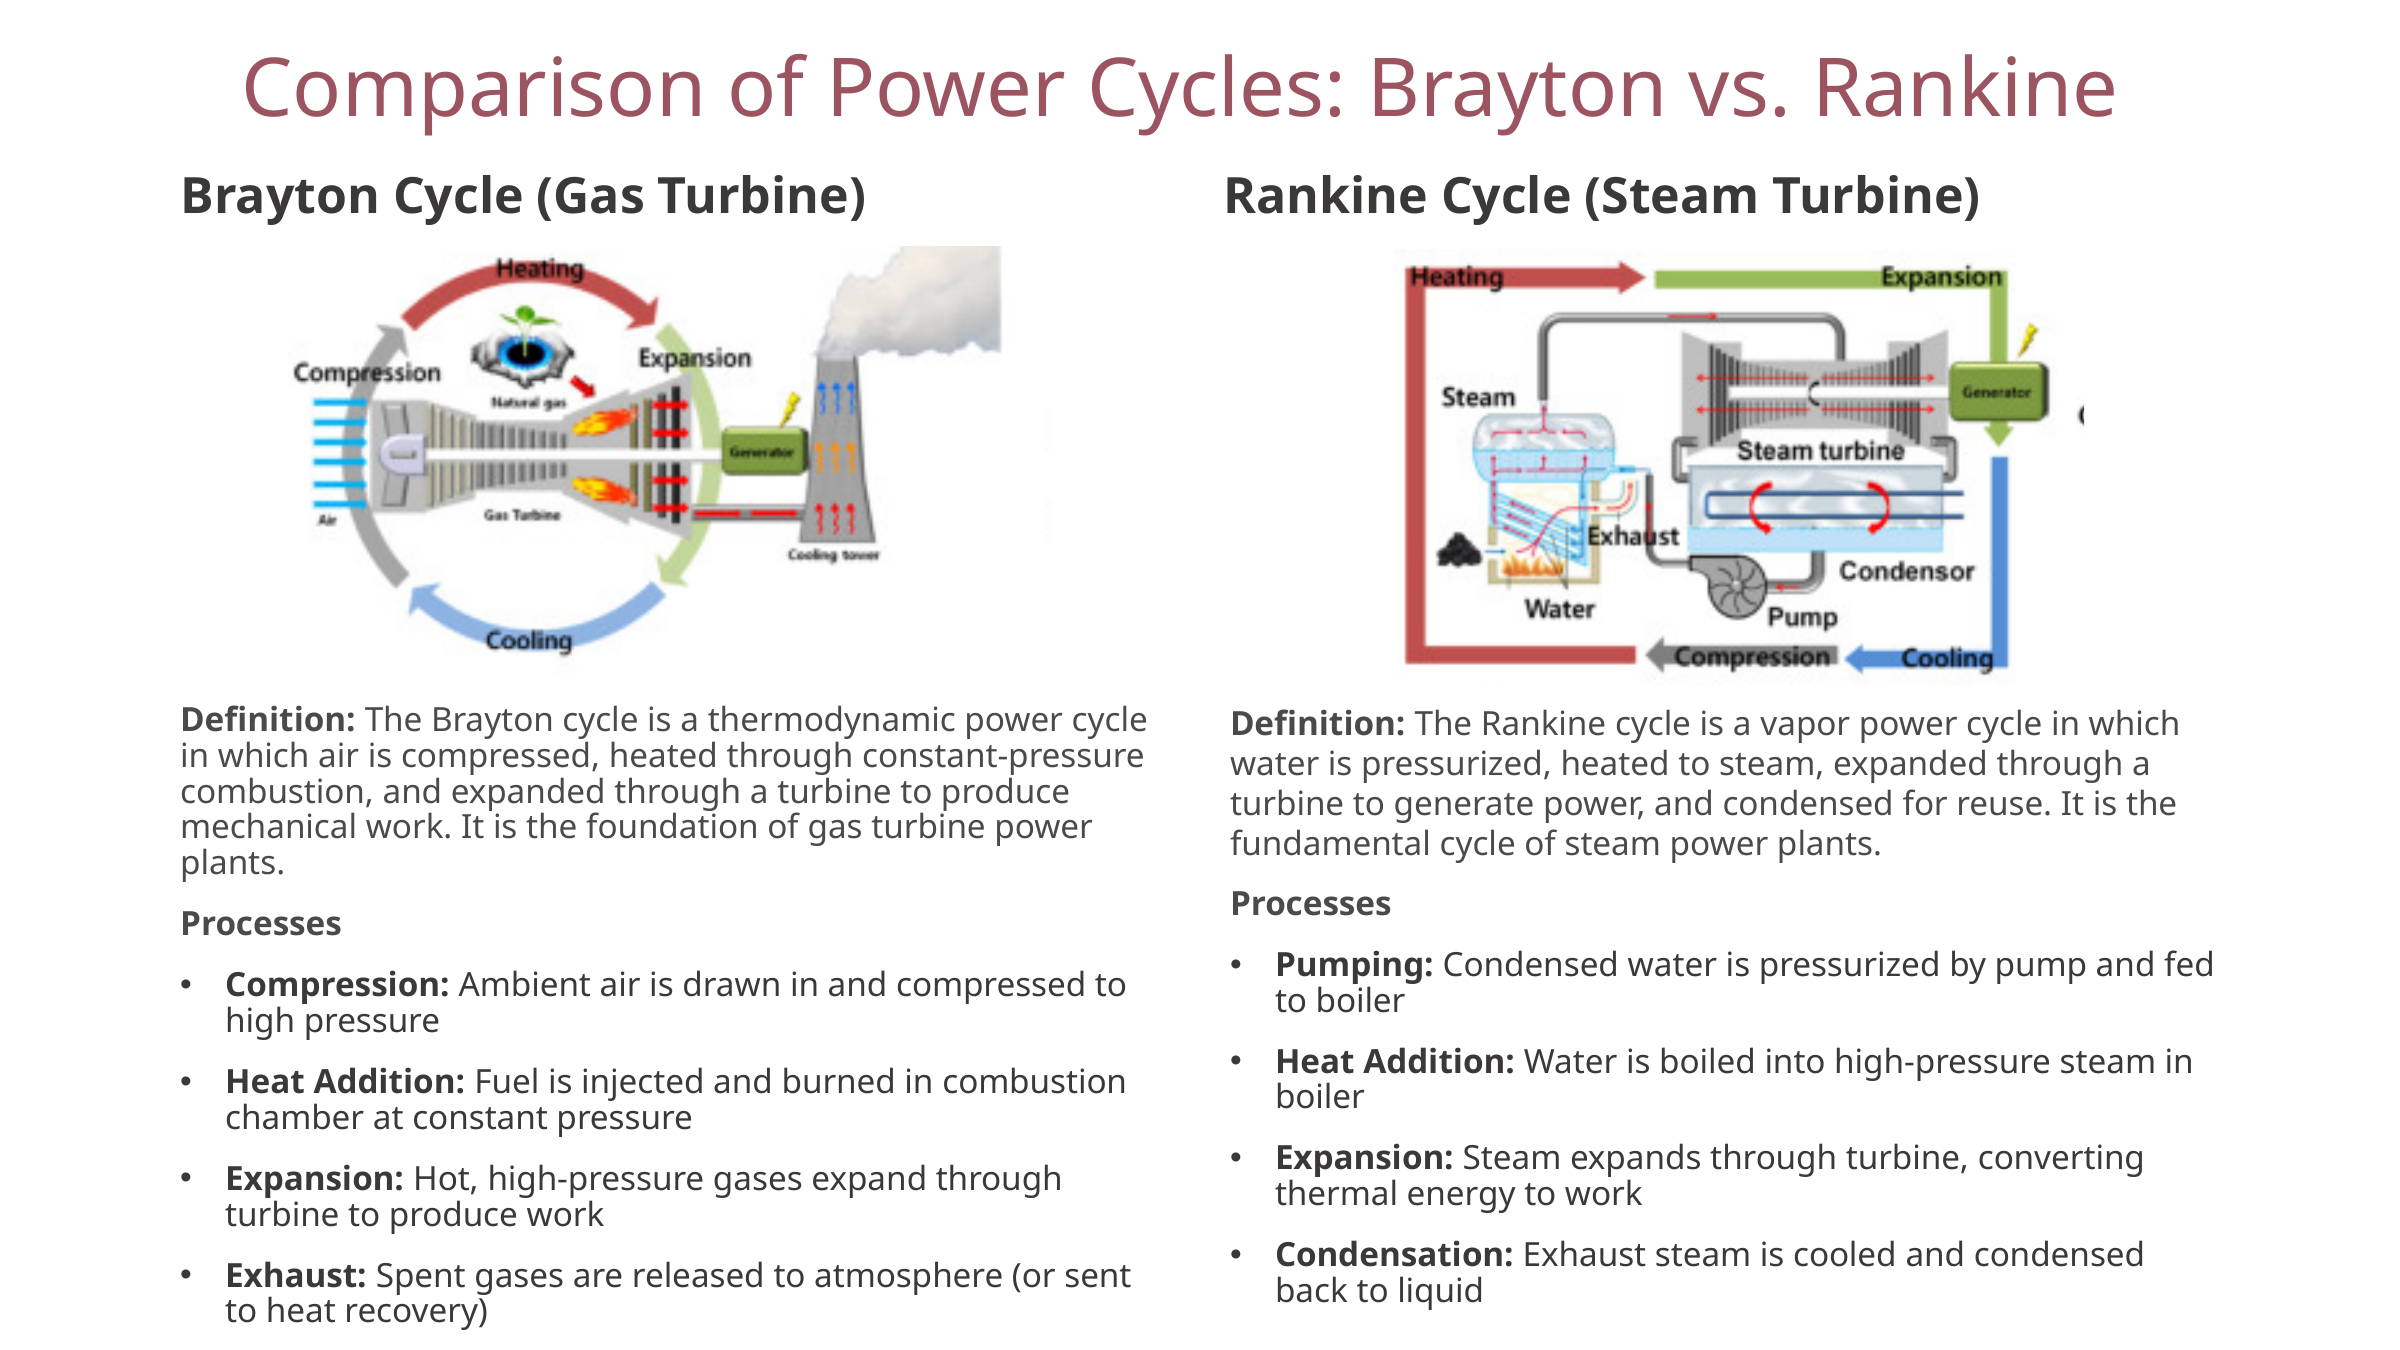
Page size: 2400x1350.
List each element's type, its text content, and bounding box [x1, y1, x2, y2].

picture [1375, 249, 2085, 688]
picture [287, 246, 1052, 679]
text_box Brayton Cycle (Gas Turbine) [180, 177, 682, 224]
text_box Comparison of Power Cycles: Brayton vs. Rankine [226, 24, 2135, 140]
text_box Rankine Cycle (Steam Turbine) [1223, 177, 1726, 224]
list Definition: The Brayton cycle is a thermodynamic power cycle in which air is compressed, heated through constant-pressure combustion, and expanded through a turbine to produce mechanical work. It is the foundation of gas turbine power plants. Processes Compression: Ambient air is drawn in and compressed to high pressure Heat Addition: Fuel is injected and burned in combustion chamber at constant pressure Expansion: Hot, high-pressure gases expand through turbine to produce work Exhaust: Spent gases are released to atmosphere (or sent to heat recovery) [165, 695, 1181, 1350]
list Definition: The Rankine cycle is a vapor power cycle in which water is pressurized, heated to steam, expanded through a turbine to generate power, and condensed for reuse. It is the fundamental cycle of steam power plants. Processes Pumping: Condensed water is pressurized by pump and fed to boiler Heat Addition: Water is boiled into high-pressure steam in boiler Expansion: Steam expands through turbine, converting thermal energy to work Condensation: Exhaust steam is cooled and condensed back to liquid [1215, 695, 2236, 1350]
